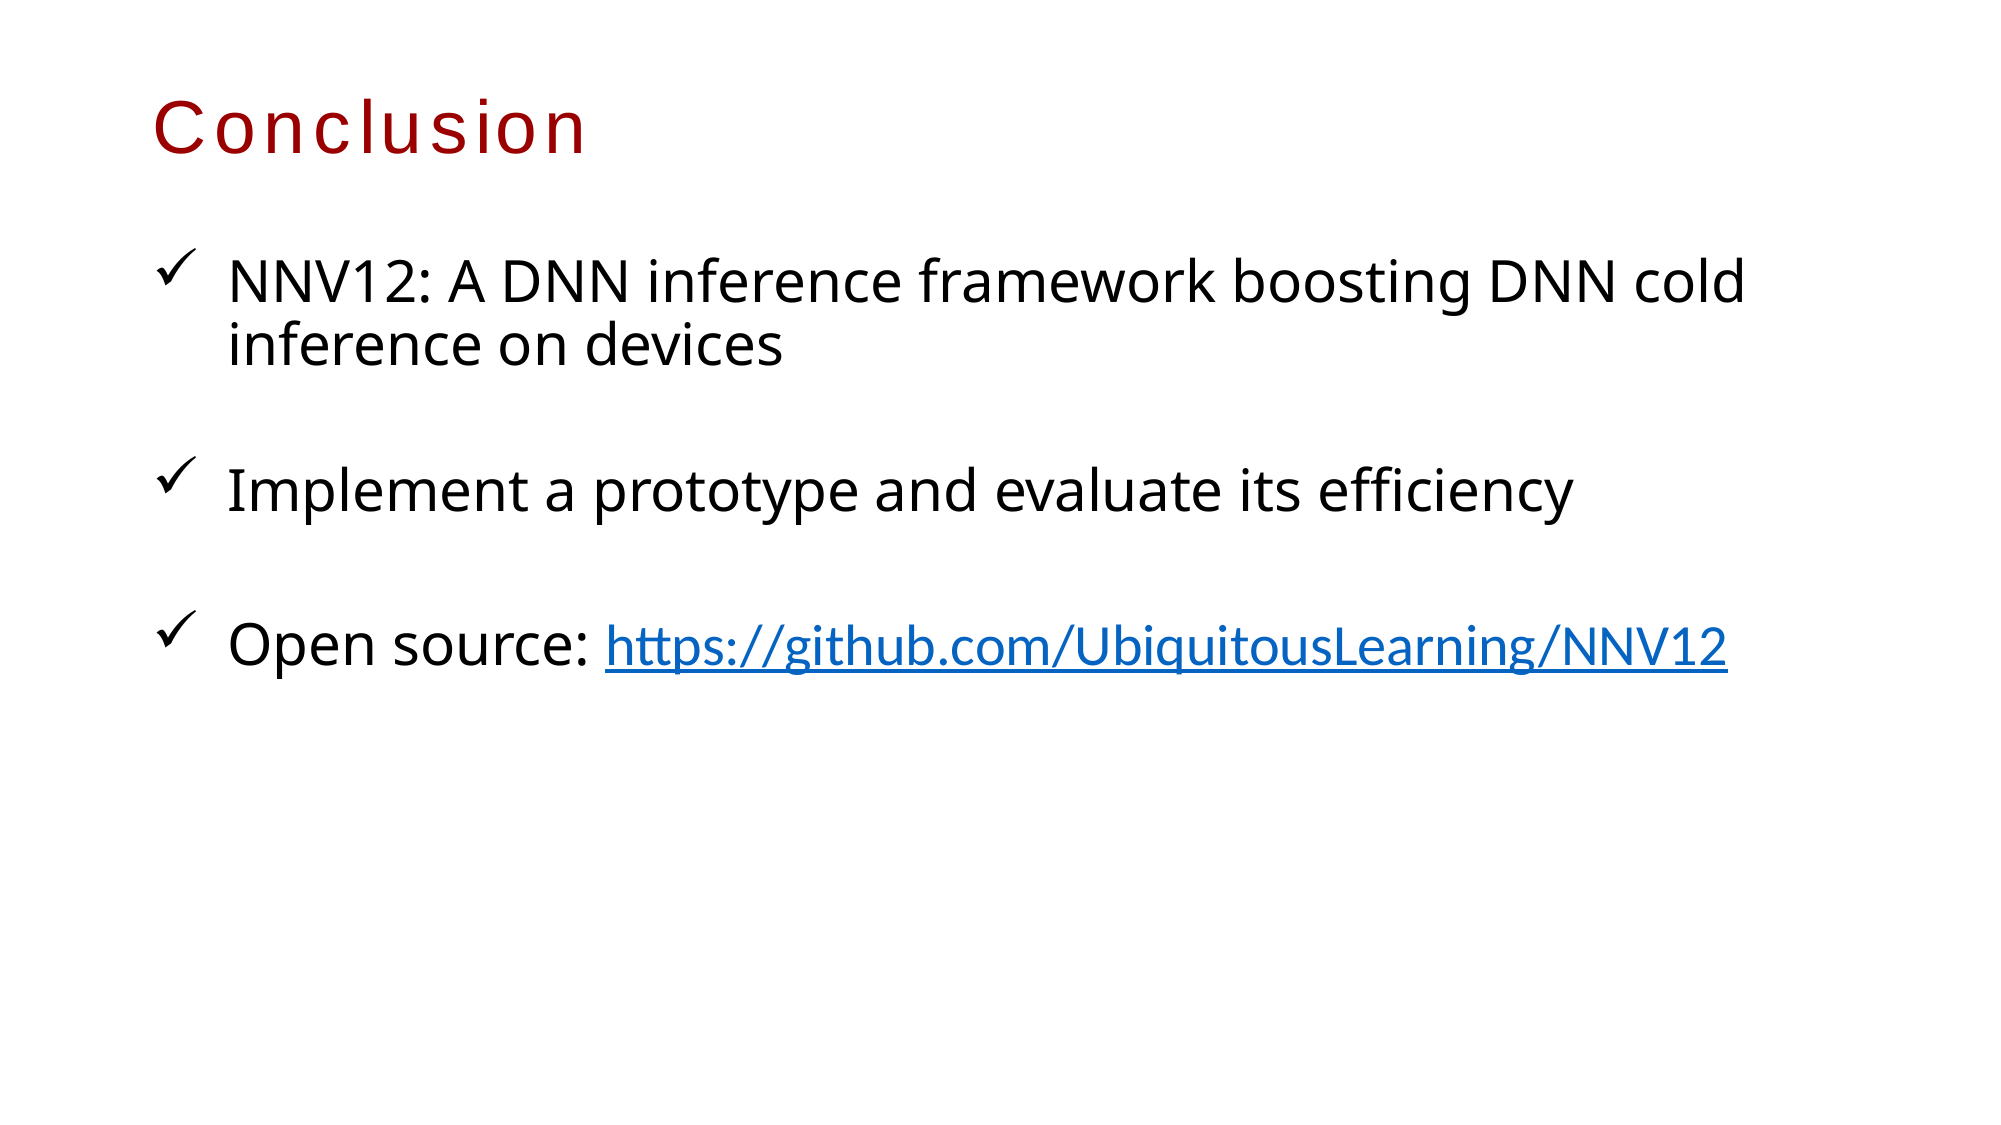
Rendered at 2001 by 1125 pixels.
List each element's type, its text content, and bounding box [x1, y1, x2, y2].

title Conclusion [150, 76, 599, 241]
text_box NNV12: A DNN inference framework boosting DNN cold inference on devices Implement a prototype and evaluate its efficiency Open source: https://github.com/UbiquitousLearning/NNV12 [150, 241, 1826, 677]
